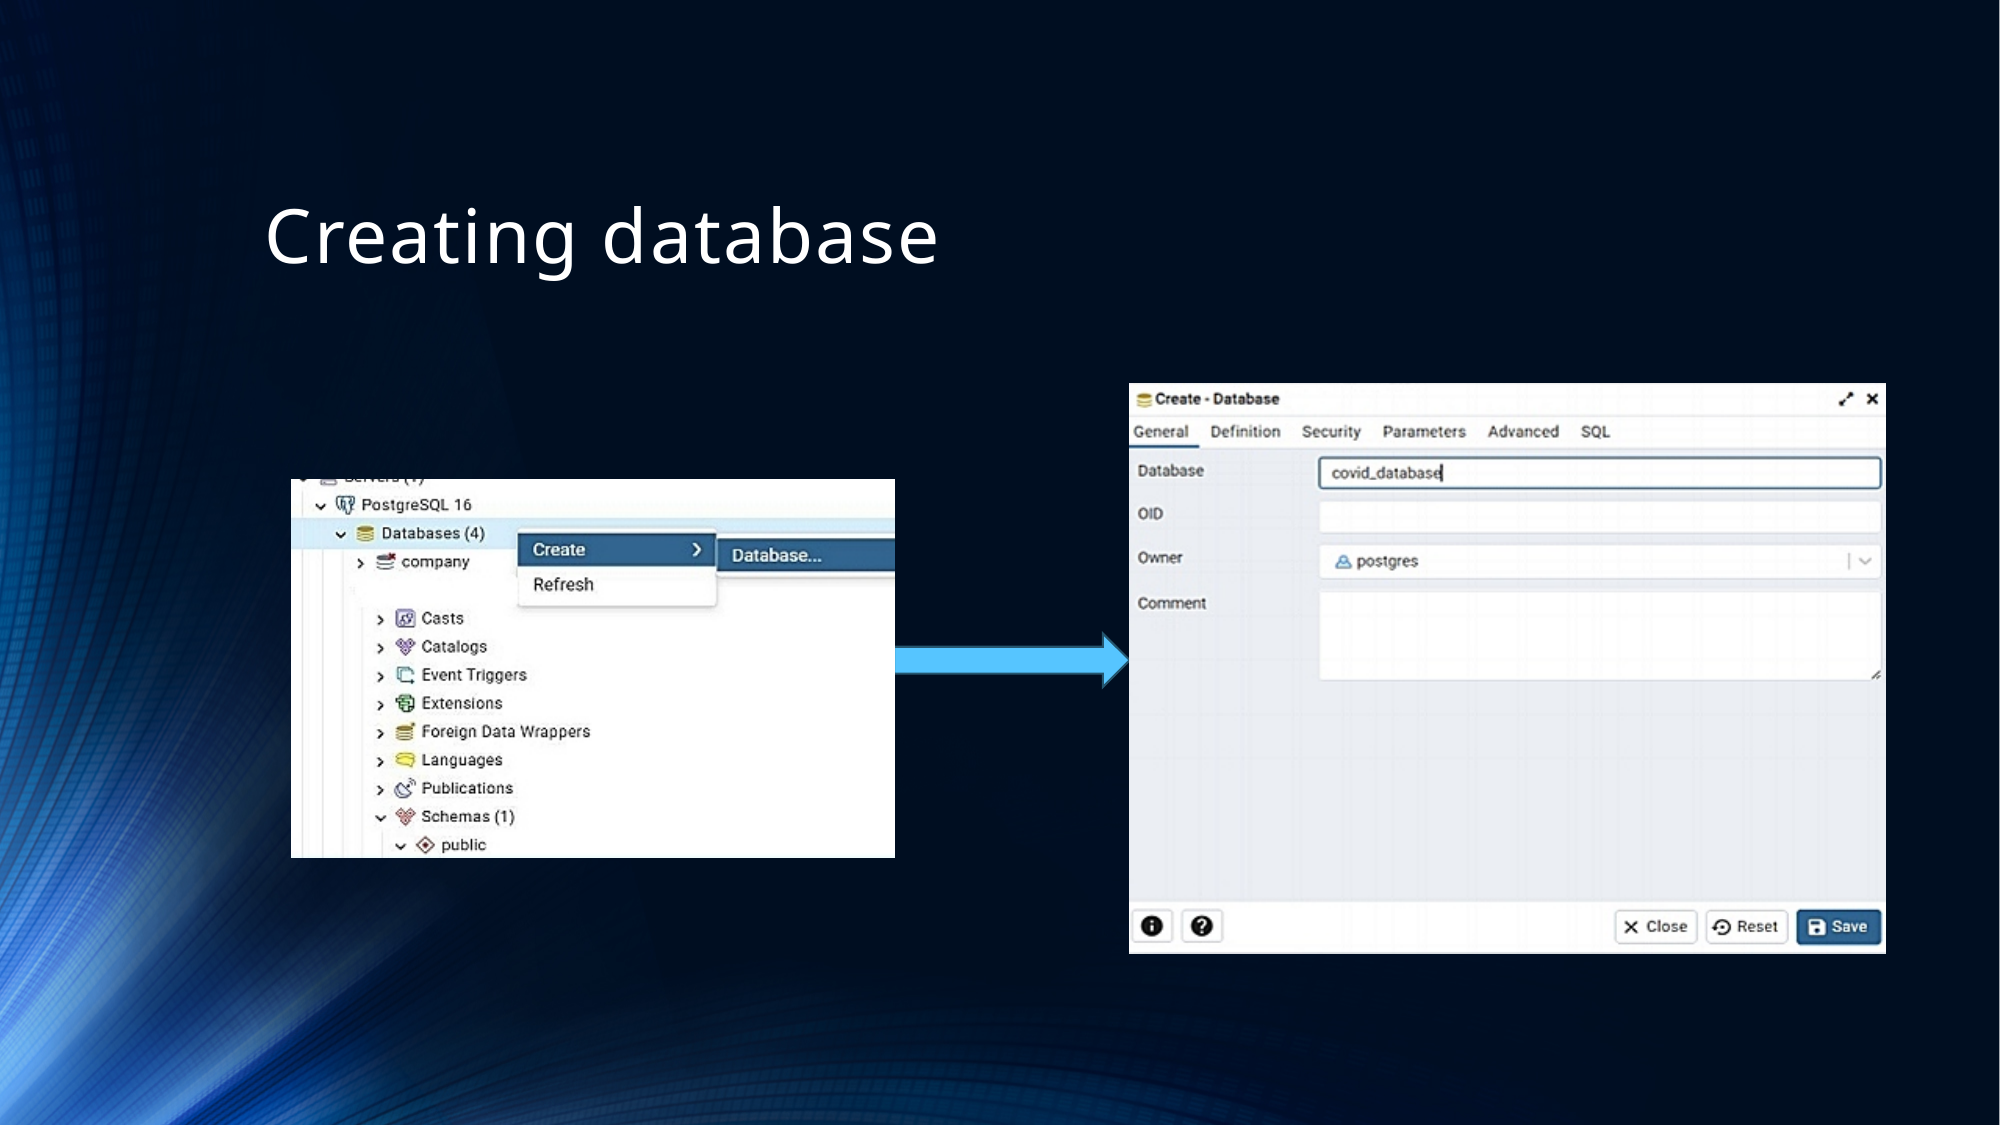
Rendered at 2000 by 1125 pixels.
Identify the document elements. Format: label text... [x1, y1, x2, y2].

picture [0, 0, 2000, 1125]
title Creating database [249, 62, 1750, 288]
text_box [895, 630, 1129, 690]
